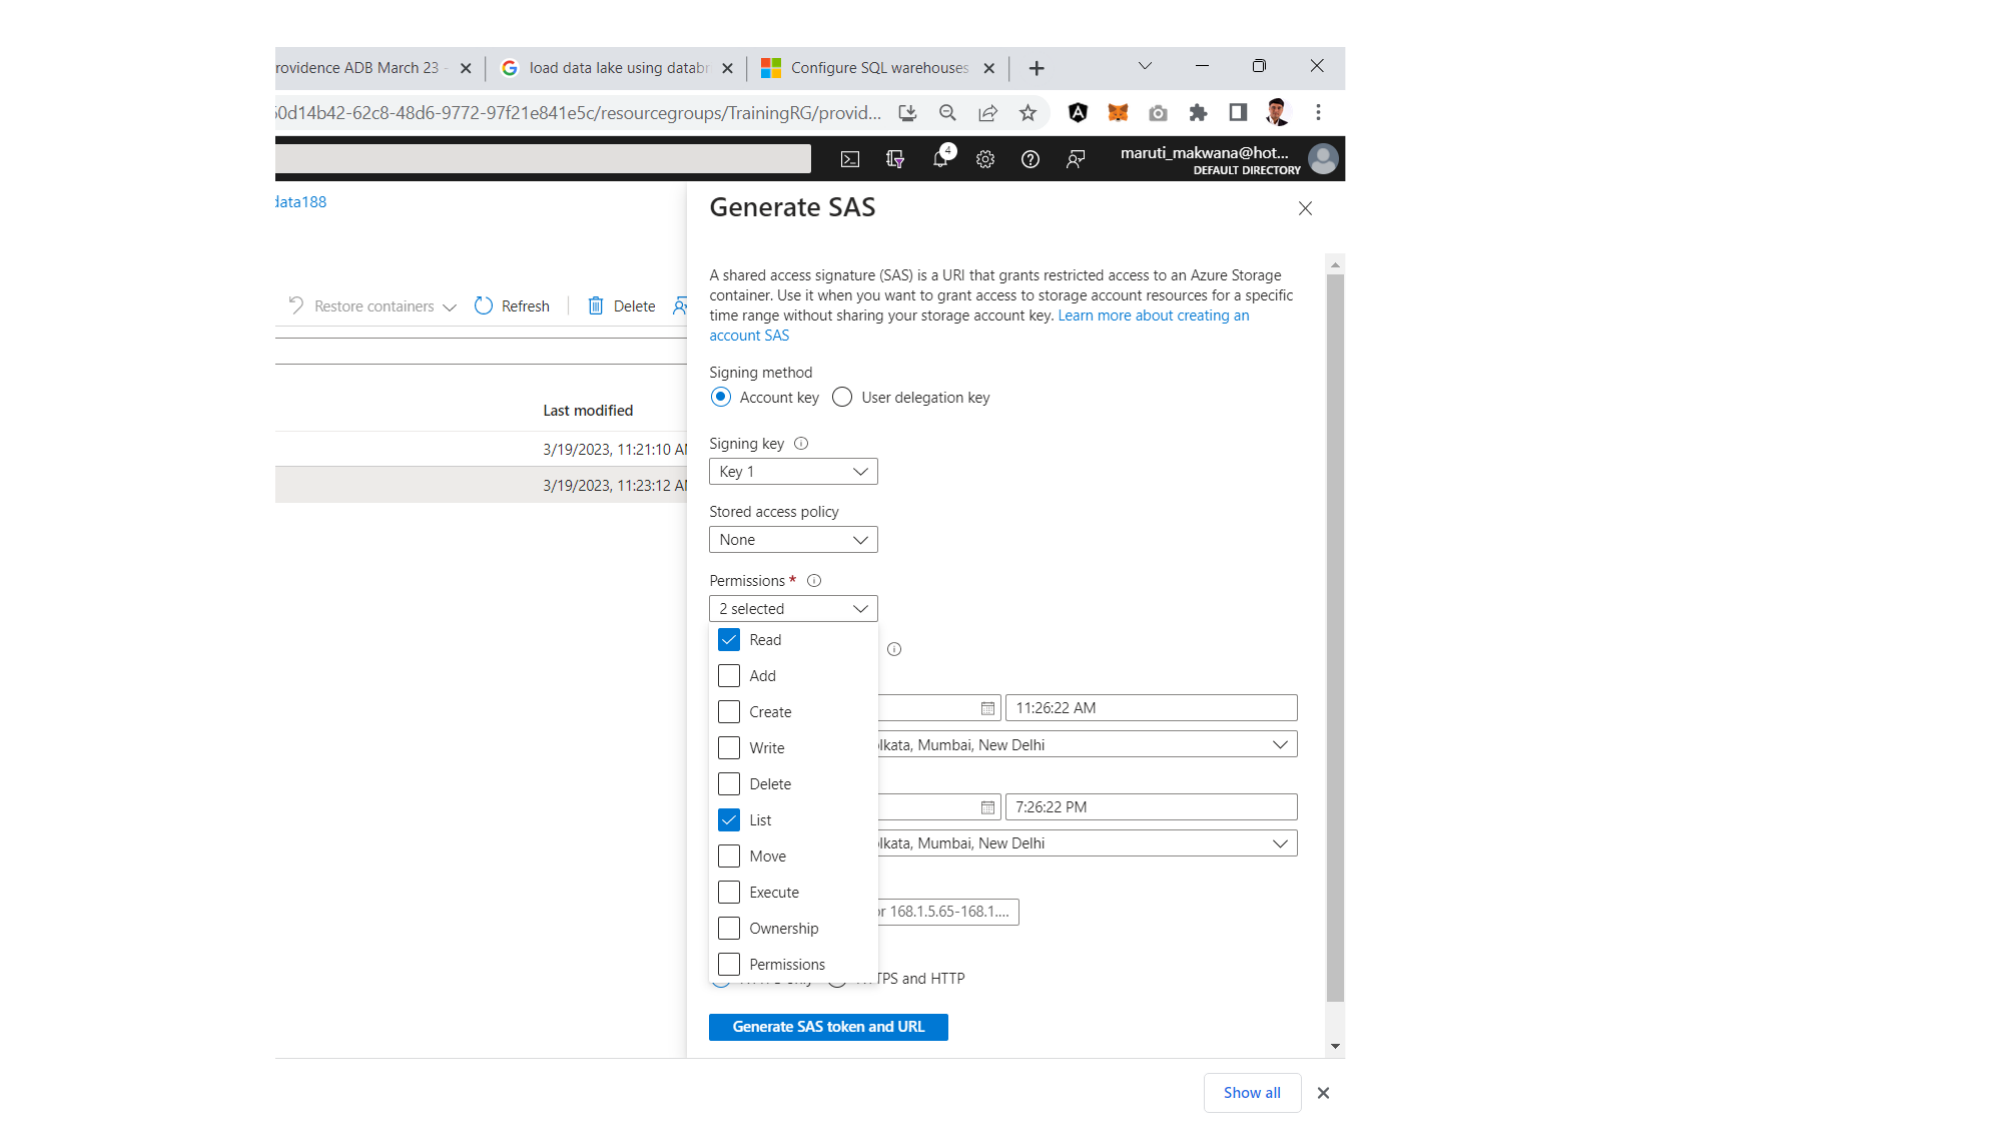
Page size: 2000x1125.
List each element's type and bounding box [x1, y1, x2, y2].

picture [275, 46, 1346, 1125]
